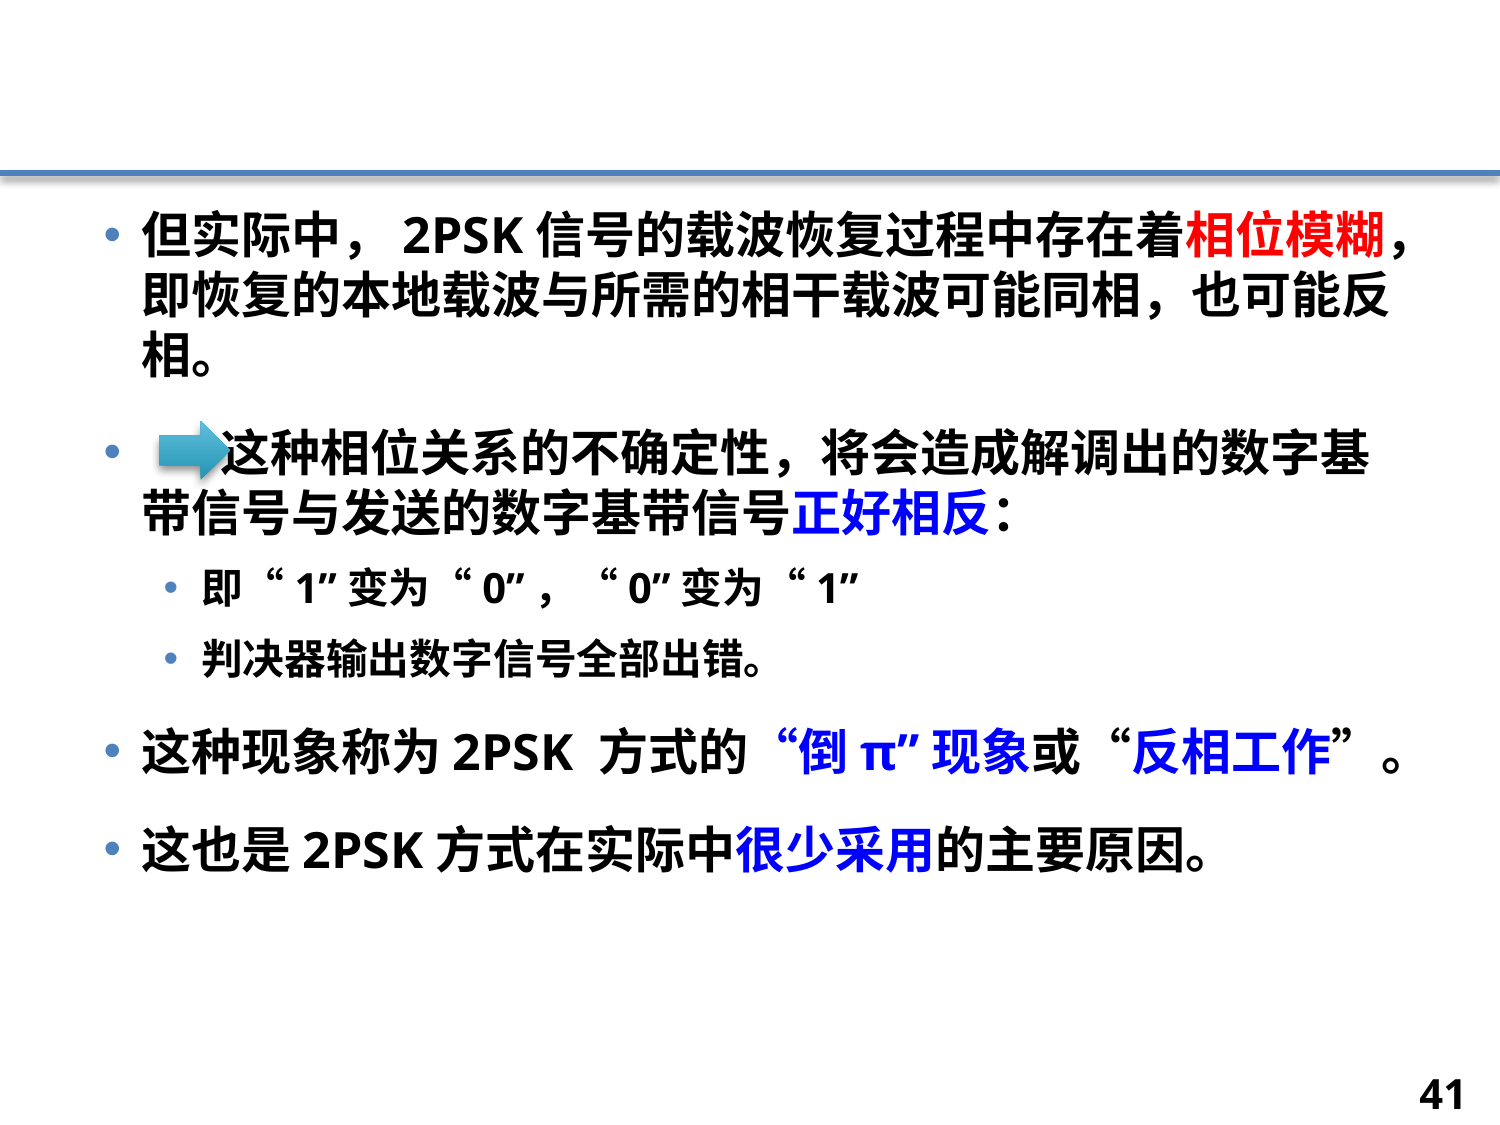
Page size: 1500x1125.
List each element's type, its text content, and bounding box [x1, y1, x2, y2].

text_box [154, 438, 232, 488]
text_box [159, 420, 231, 480]
slide_number 41 [1379, 1075, 1483, 1118]
list 但实际中，2PSK信号的载波恢复过程中存在着相位模糊，即恢复的本地载波与所需的相干载波可能同相，也可能反相。 这种相位关系的不确定性，将会造成解调出的数字基带信号与发送的数字基带信号正好相反： 即“1”变为“0”，“0”变为“1” 判决器输出数字信号全部出错。 这种现象称为2PSK 方式的“倒π”现象或“反相工作”。 这也是2PSK方式在实际中很少采用的主要原因。 [88, 196, 1412, 1083]
